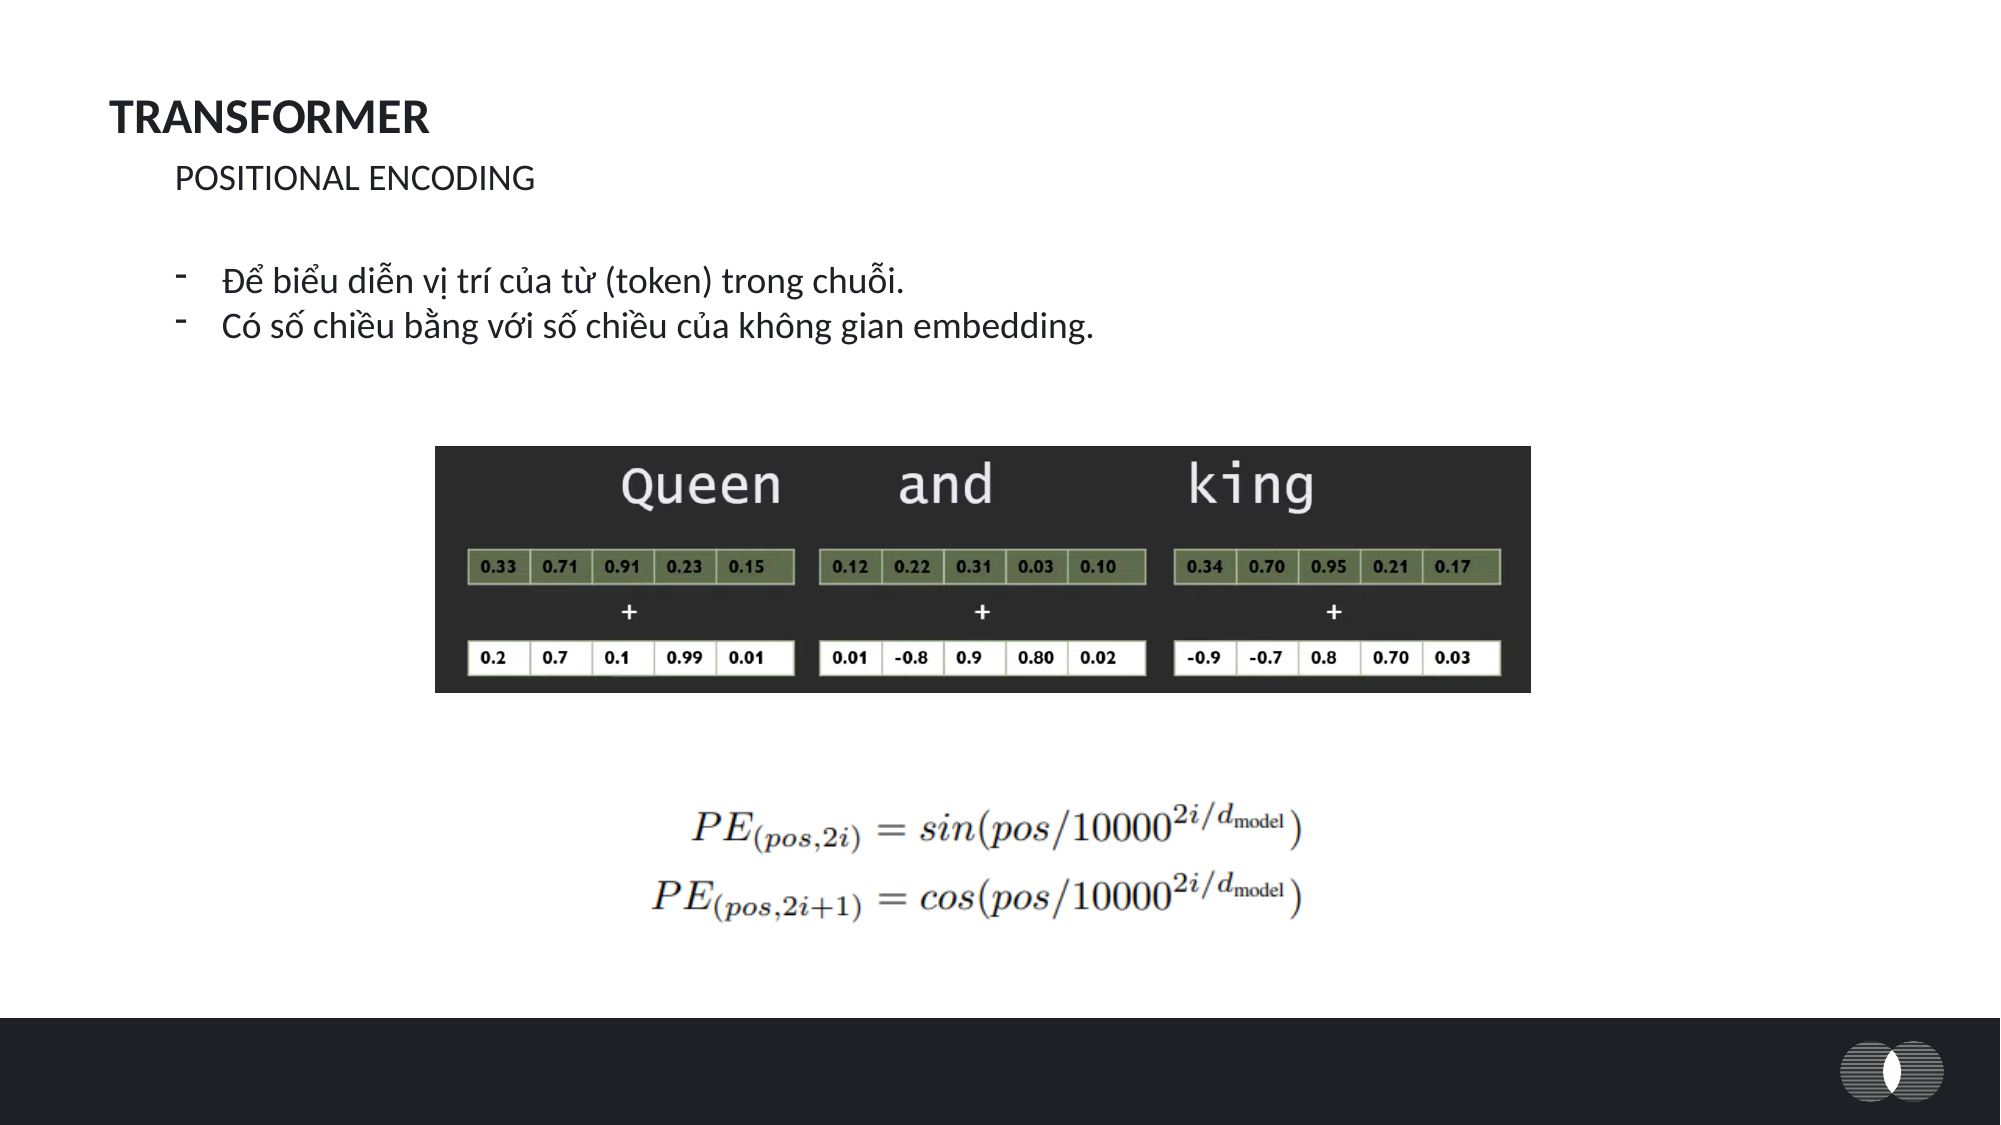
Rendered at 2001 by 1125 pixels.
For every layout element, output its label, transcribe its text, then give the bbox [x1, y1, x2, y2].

picture [640, 792, 1320, 939]
picture [1840, 1041, 1944, 1102]
text_box POSITIONAL ENCODING [160, 145, 1033, 206]
picture [435, 446, 1531, 693]
text_box Để biểu diễn vị trí của từ (token) trong chuỗi. Có số chiều bằng với số chiều của không gian embedding. [160, 248, 1255, 399]
text_box [0, 1018, 2000, 1125]
text_box TRANSFORMER [94, 76, 968, 152]
